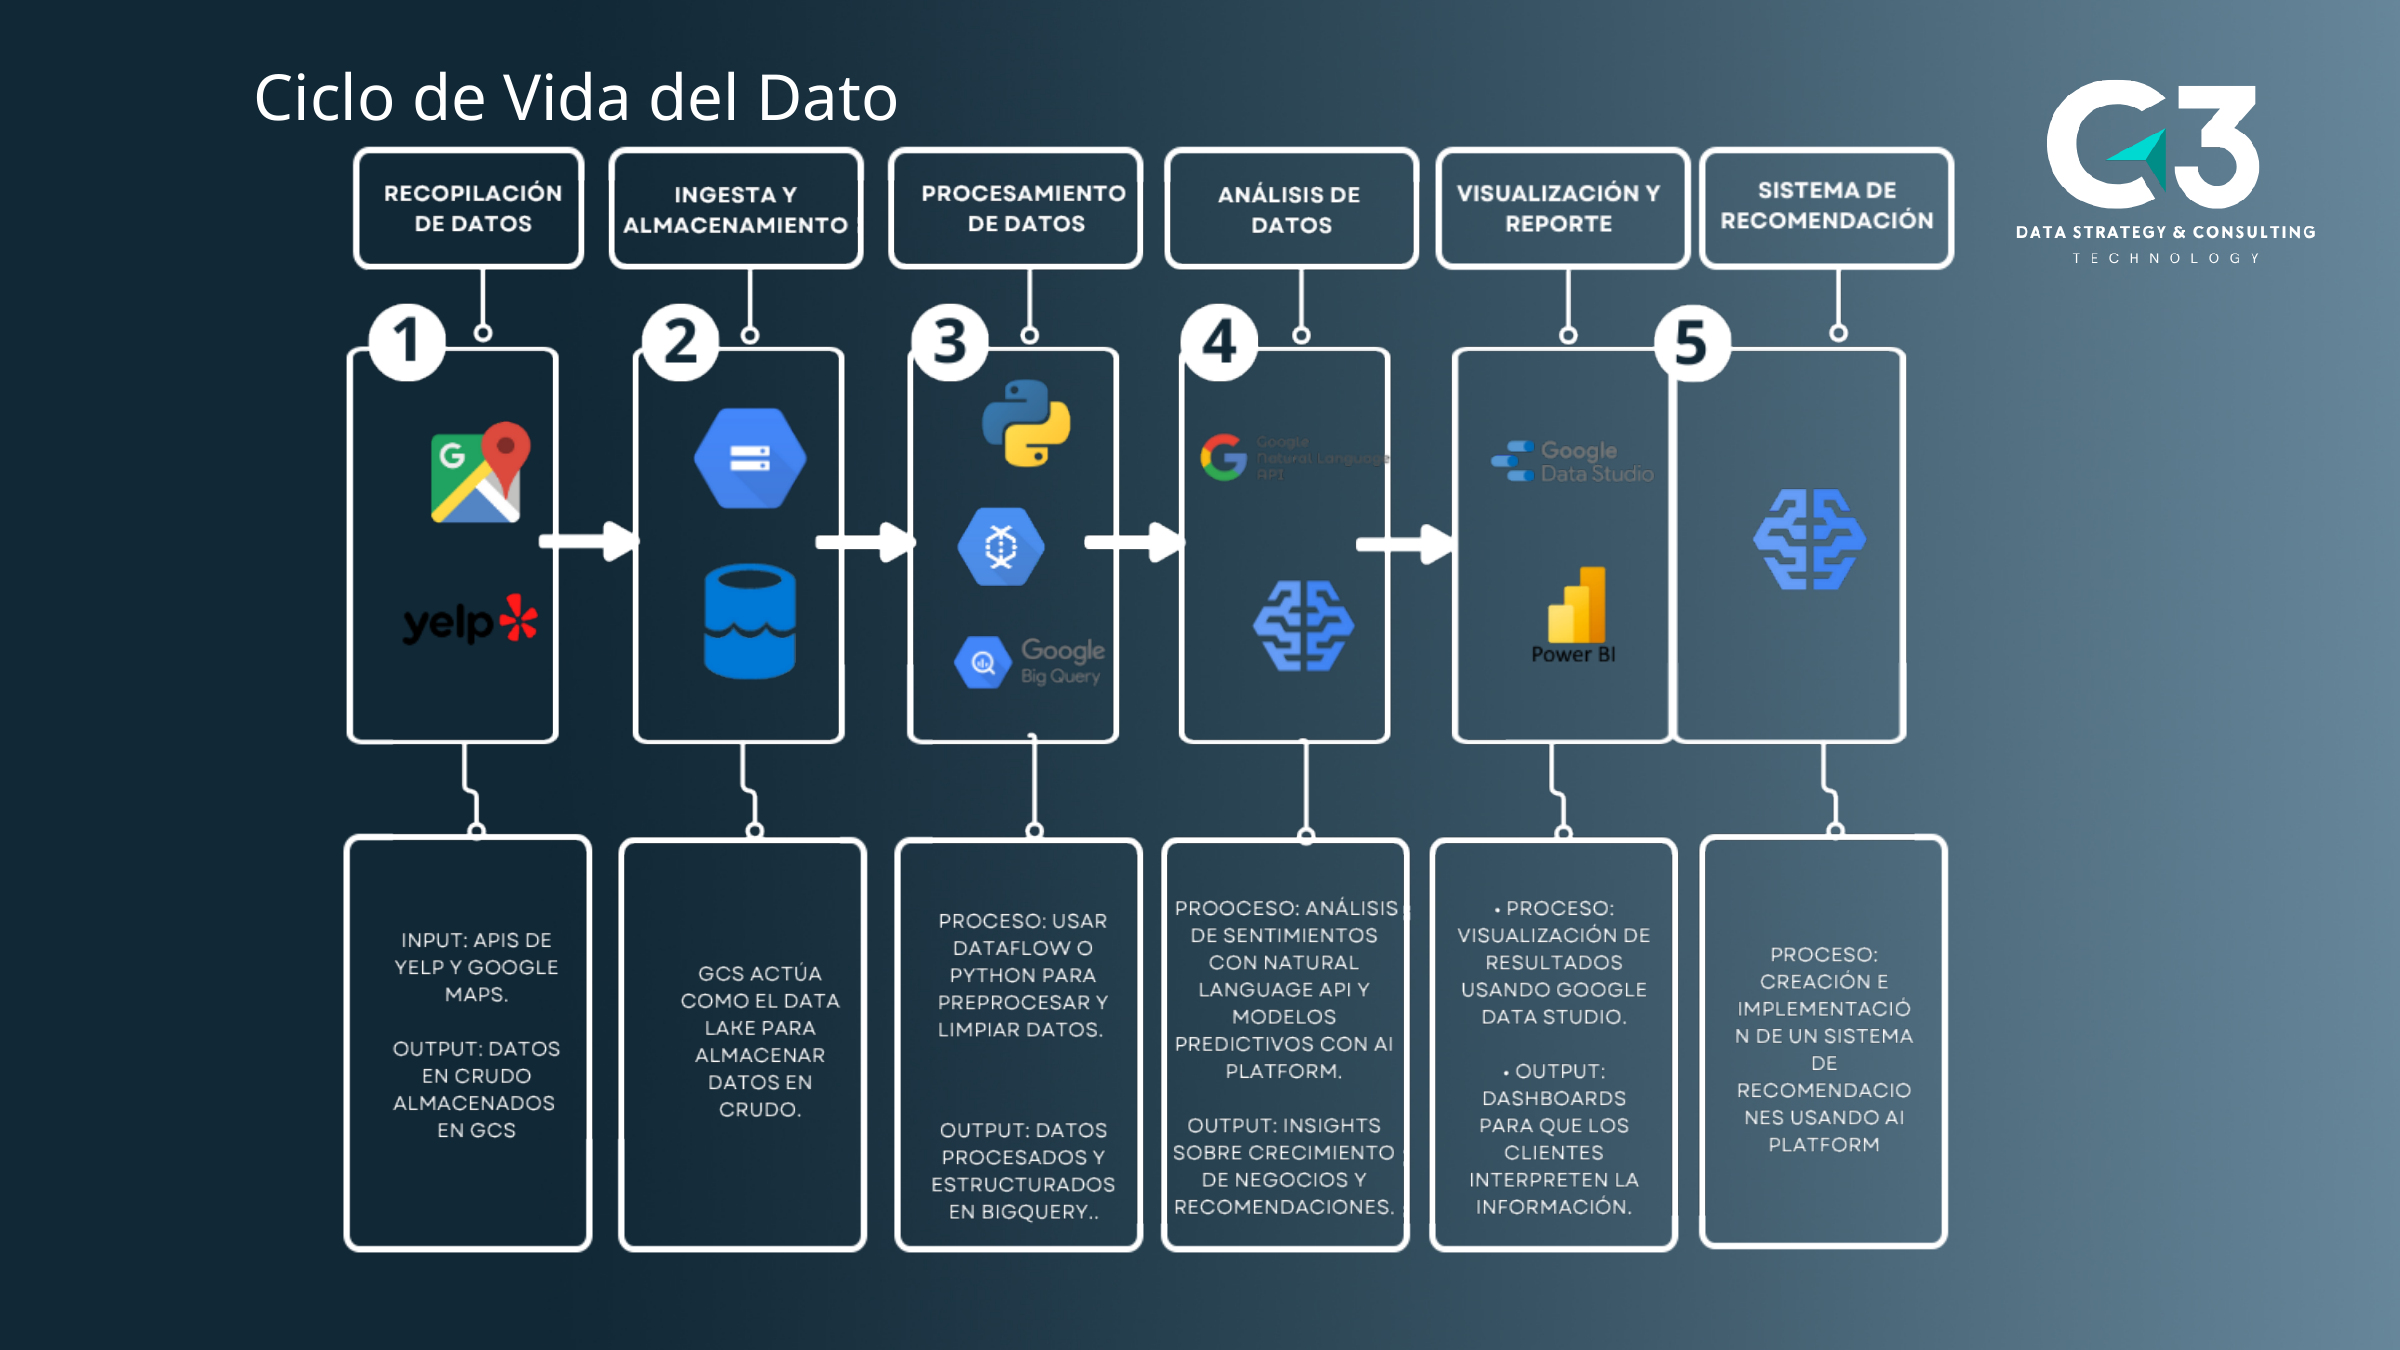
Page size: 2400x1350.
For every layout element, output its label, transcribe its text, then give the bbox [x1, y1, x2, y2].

picture [0, 0, 2400, 1350]
text_box Ciclo de Vida del Dato [253, 52, 1000, 134]
